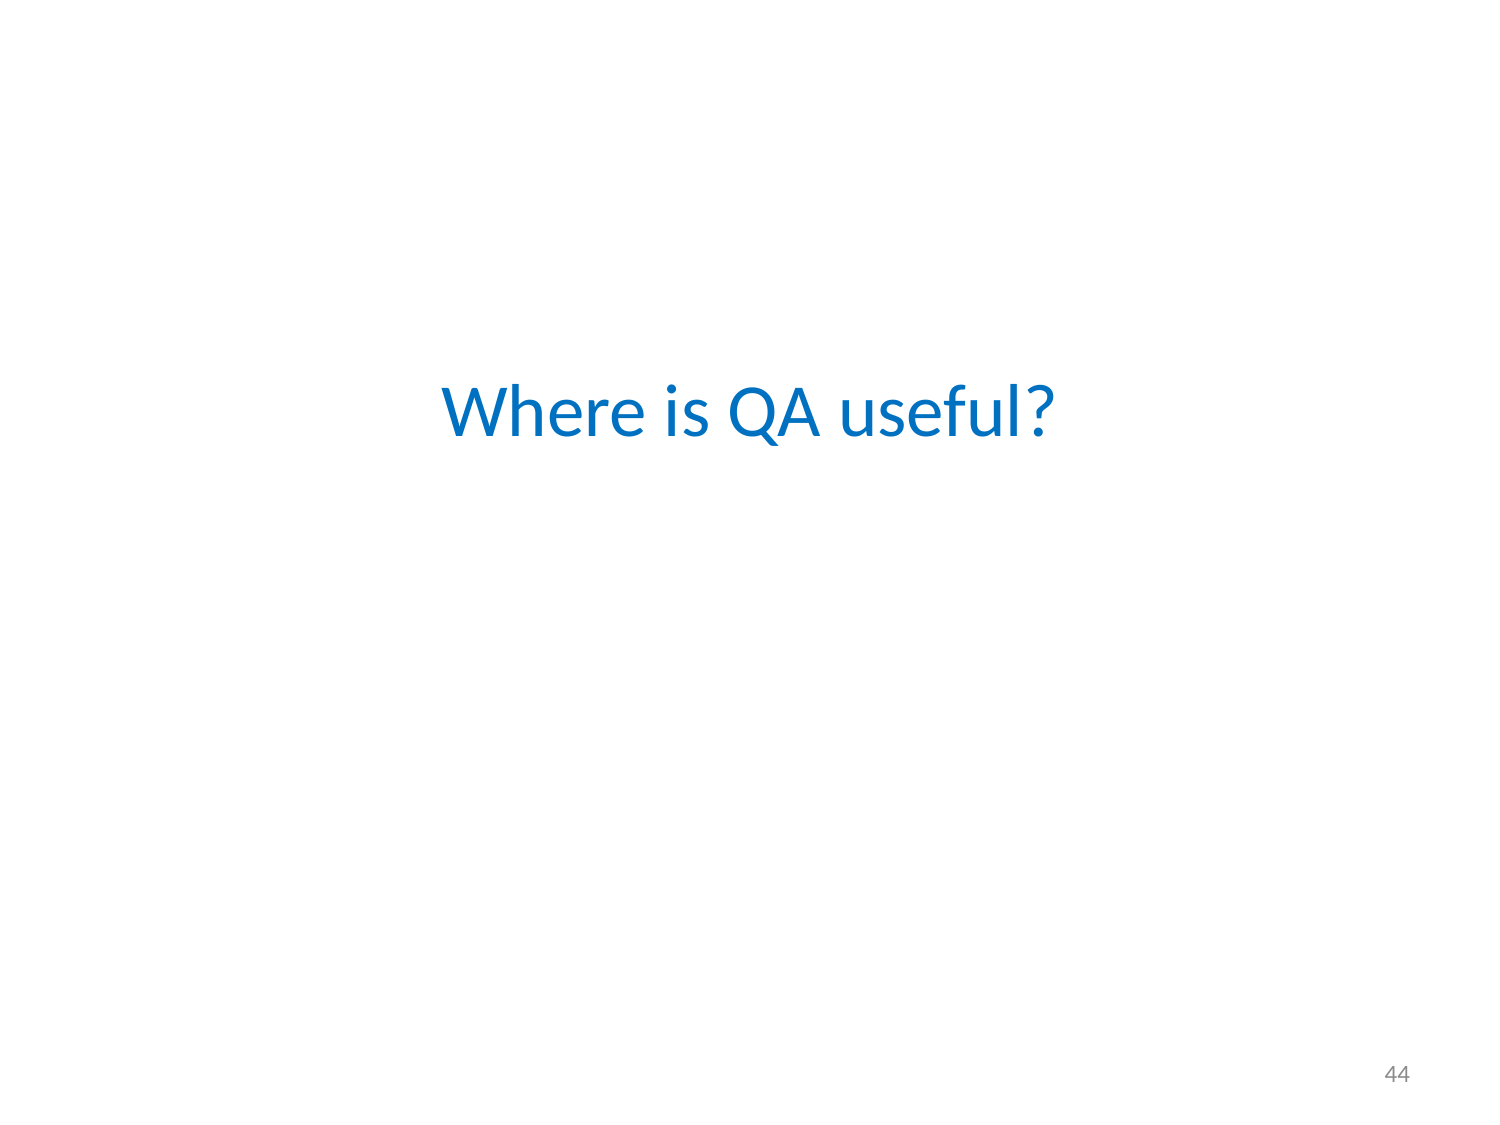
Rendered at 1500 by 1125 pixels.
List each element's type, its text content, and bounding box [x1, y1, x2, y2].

text_box Where is QA useful? [426, 354, 1074, 459]
slide_number 44 [1074, 1042, 1425, 1103]
